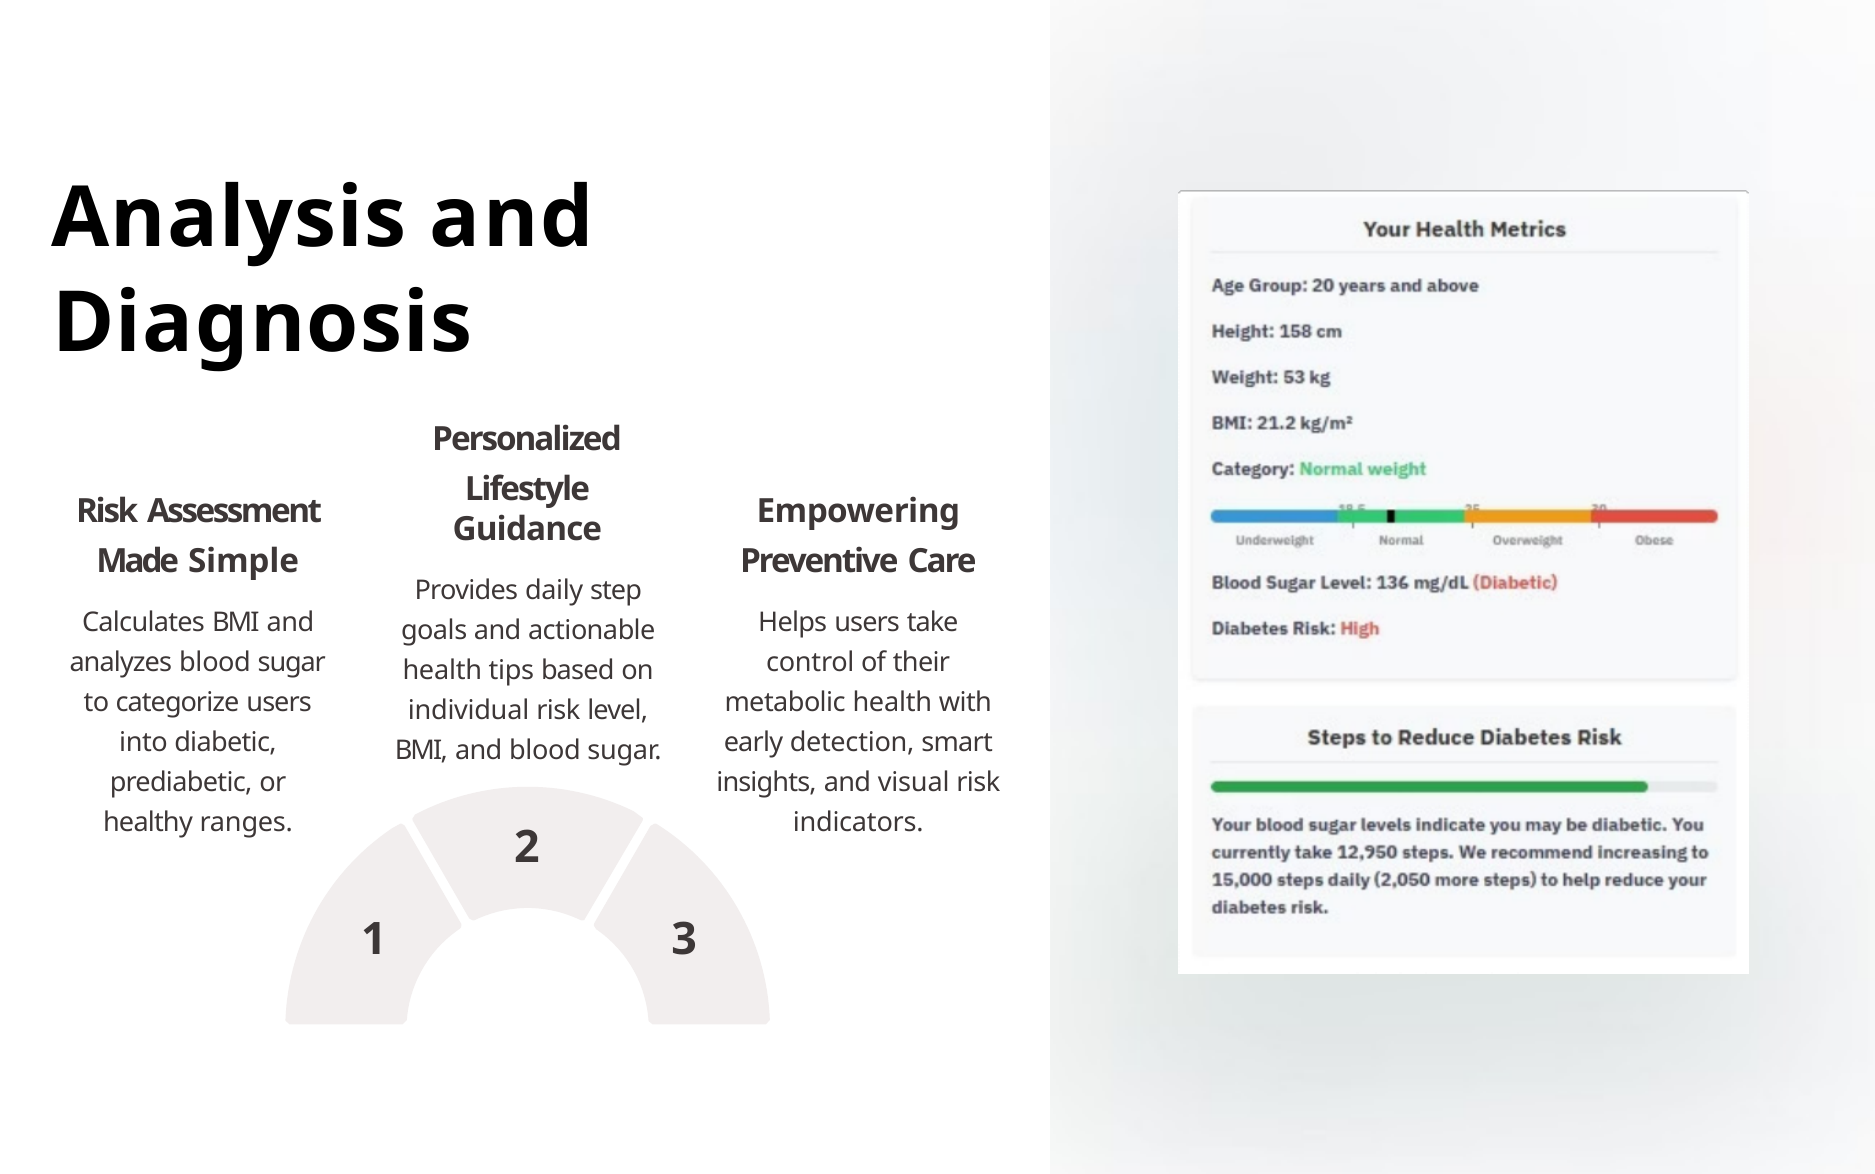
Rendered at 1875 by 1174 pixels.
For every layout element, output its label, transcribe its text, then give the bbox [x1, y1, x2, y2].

text_box Lifestyle Guidance Provides daily step goals and actionable health tips based on individual risk level, BMI, and blood sugar. [385, 465, 670, 765]
text_box 1 [359, 907, 382, 964]
text_box [285, 823, 462, 1025]
text_box 3 [669, 907, 701, 964]
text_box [1049, 0, 1875, 1174]
title Analysis and Diagnosis [50, 158, 603, 369]
text_box Personalized [429, 415, 625, 458]
text_box 2 [512, 815, 543, 872]
text_box [412, 786, 643, 921]
text_box Risk Assessment Made Simple Calculates BMI and analyzes blood sugar to categorize users into diabetic, prediabetic, or healthy ranges. [61, 477, 333, 837]
text_box Empowering Preventive Care Helps users take control of their metabolic health with early detection, smart insights, and visual risk indicators. [713, 477, 1002, 837]
text_box [593, 823, 770, 1025]
